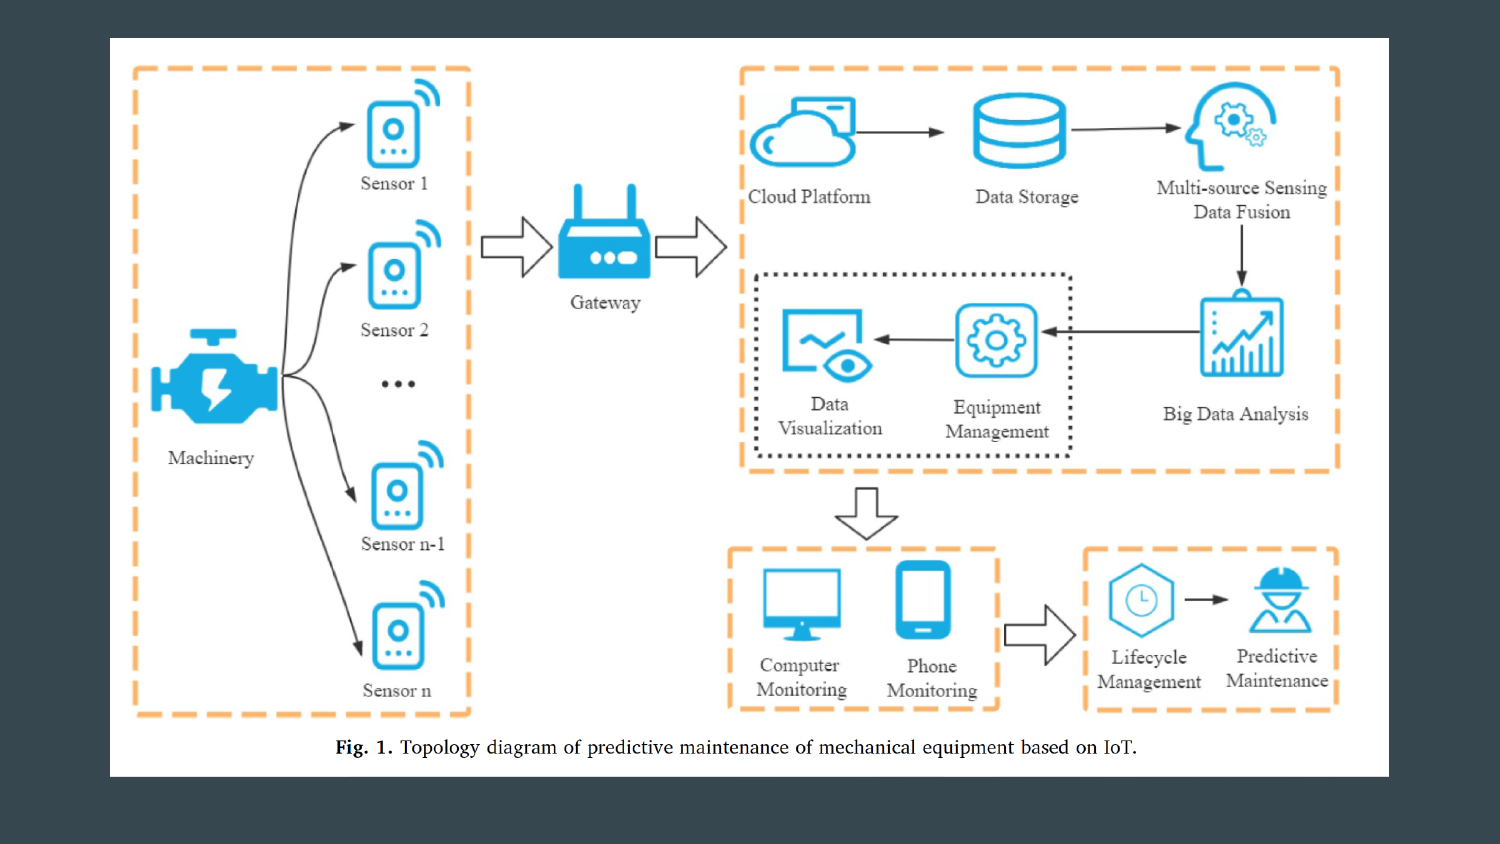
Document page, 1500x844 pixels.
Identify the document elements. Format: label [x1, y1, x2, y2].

picture [110, 38, 1390, 777]
